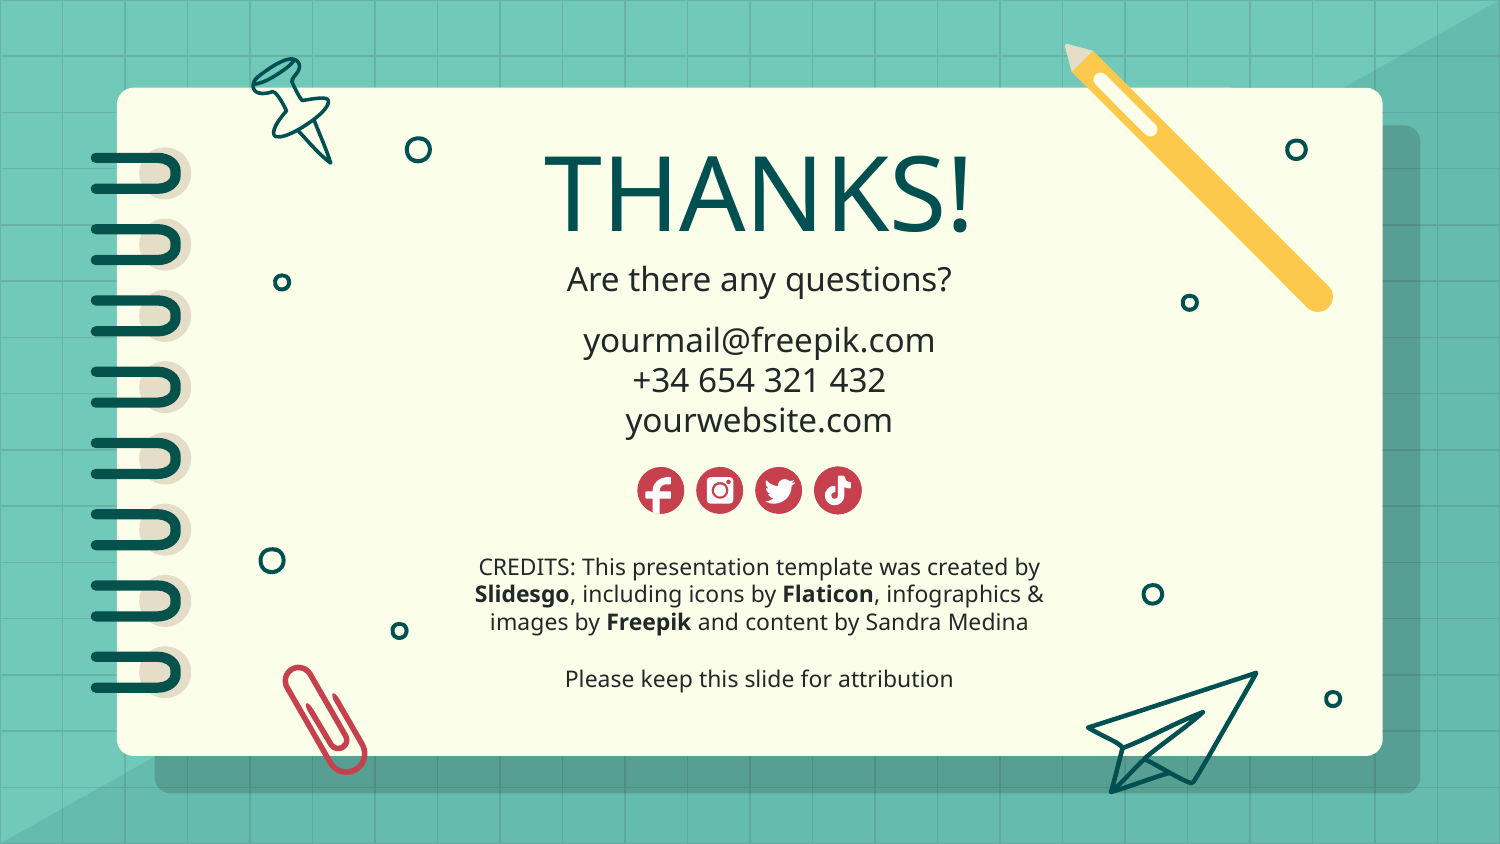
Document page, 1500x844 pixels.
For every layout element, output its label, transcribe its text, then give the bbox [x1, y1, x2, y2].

subtitle Are there any questions? yourmail@freepik.com +34 654 321 432 yourwebsite.com [457, 243, 1062, 457]
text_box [695, 466, 745, 515]
text_box [390, 621, 409, 640]
title THANKS! [457, 112, 1062, 243]
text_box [813, 466, 863, 515]
text_box [1141, 583, 1165, 606]
text_box [404, 136, 432, 164]
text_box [1010, 160, 1384, 192]
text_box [637, 466, 686, 515]
text_box Please keep this slide for attribution [457, 655, 1062, 702]
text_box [754, 466, 804, 515]
